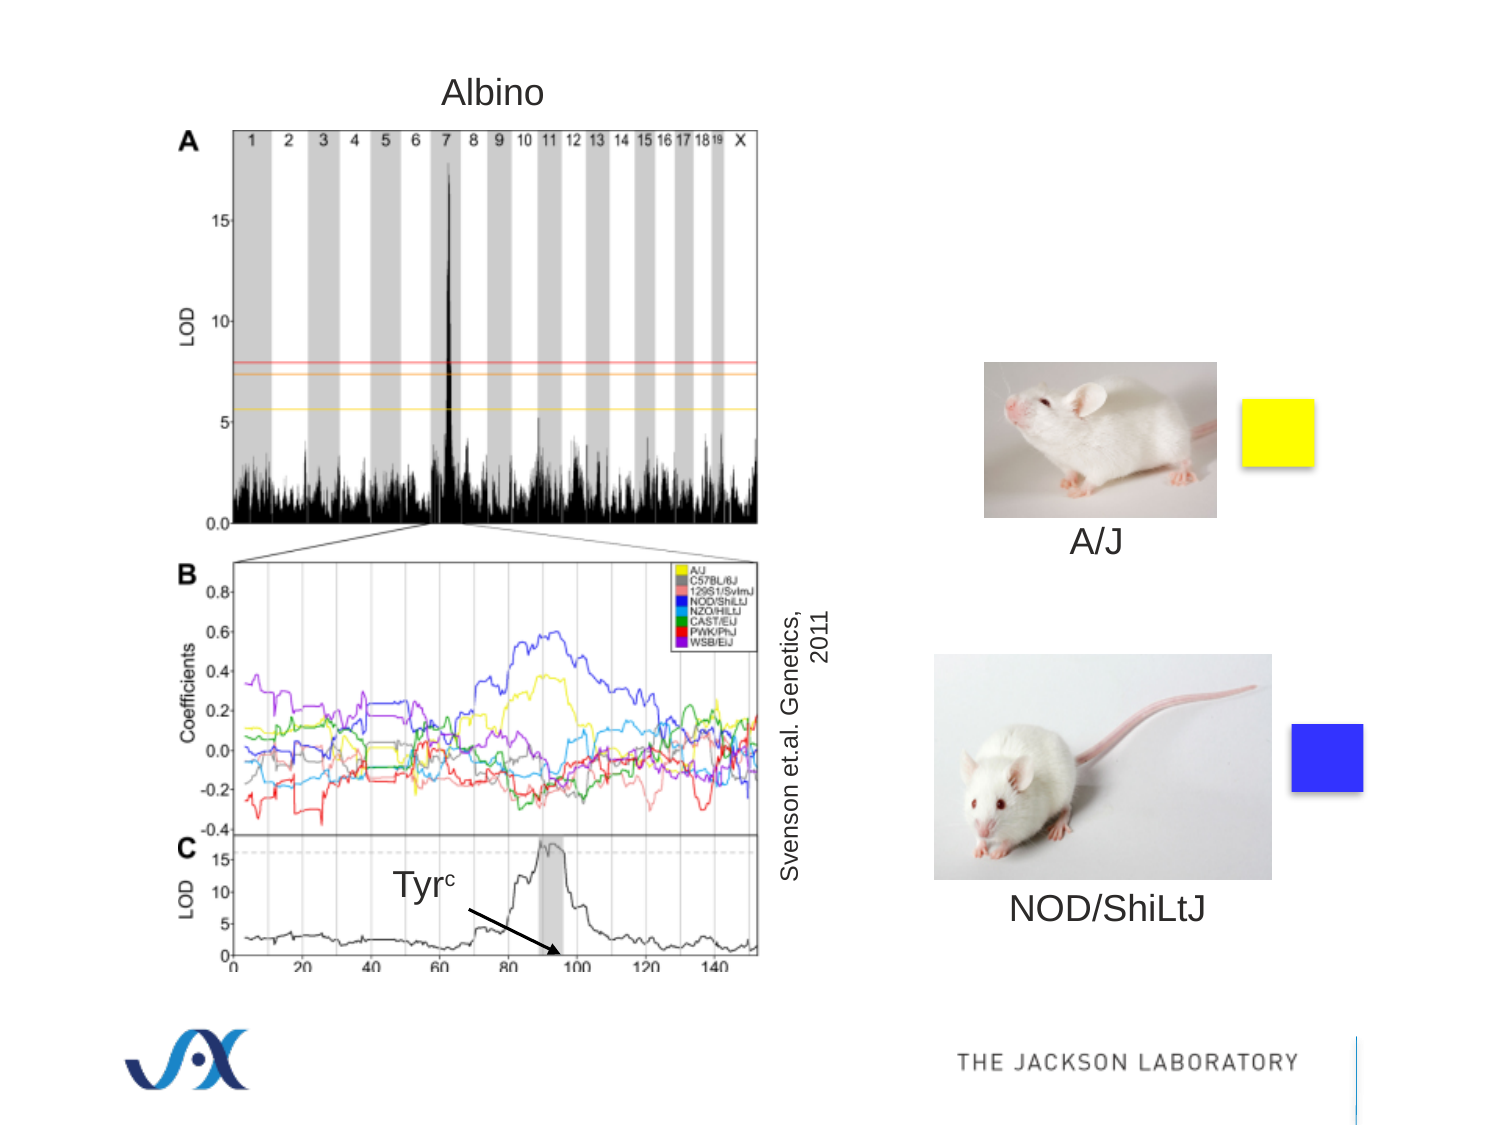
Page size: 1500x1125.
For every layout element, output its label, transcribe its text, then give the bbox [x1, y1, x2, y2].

text_box NOD/ShiLtJ [942, 886, 1274, 937]
picture [957, 1051, 1300, 1076]
picture [110, 1011, 268, 1106]
text_box [1291, 723, 1364, 793]
text_box A/J [1006, 527, 1188, 569]
picture [934, 654, 1272, 880]
picture [177, 130, 766, 973]
picture [984, 362, 1218, 518]
text_box Albino [231, 60, 755, 121]
text_box Svenson et.al. Genetics, 2011 [769, 595, 840, 958]
text_box [1242, 398, 1315, 467]
